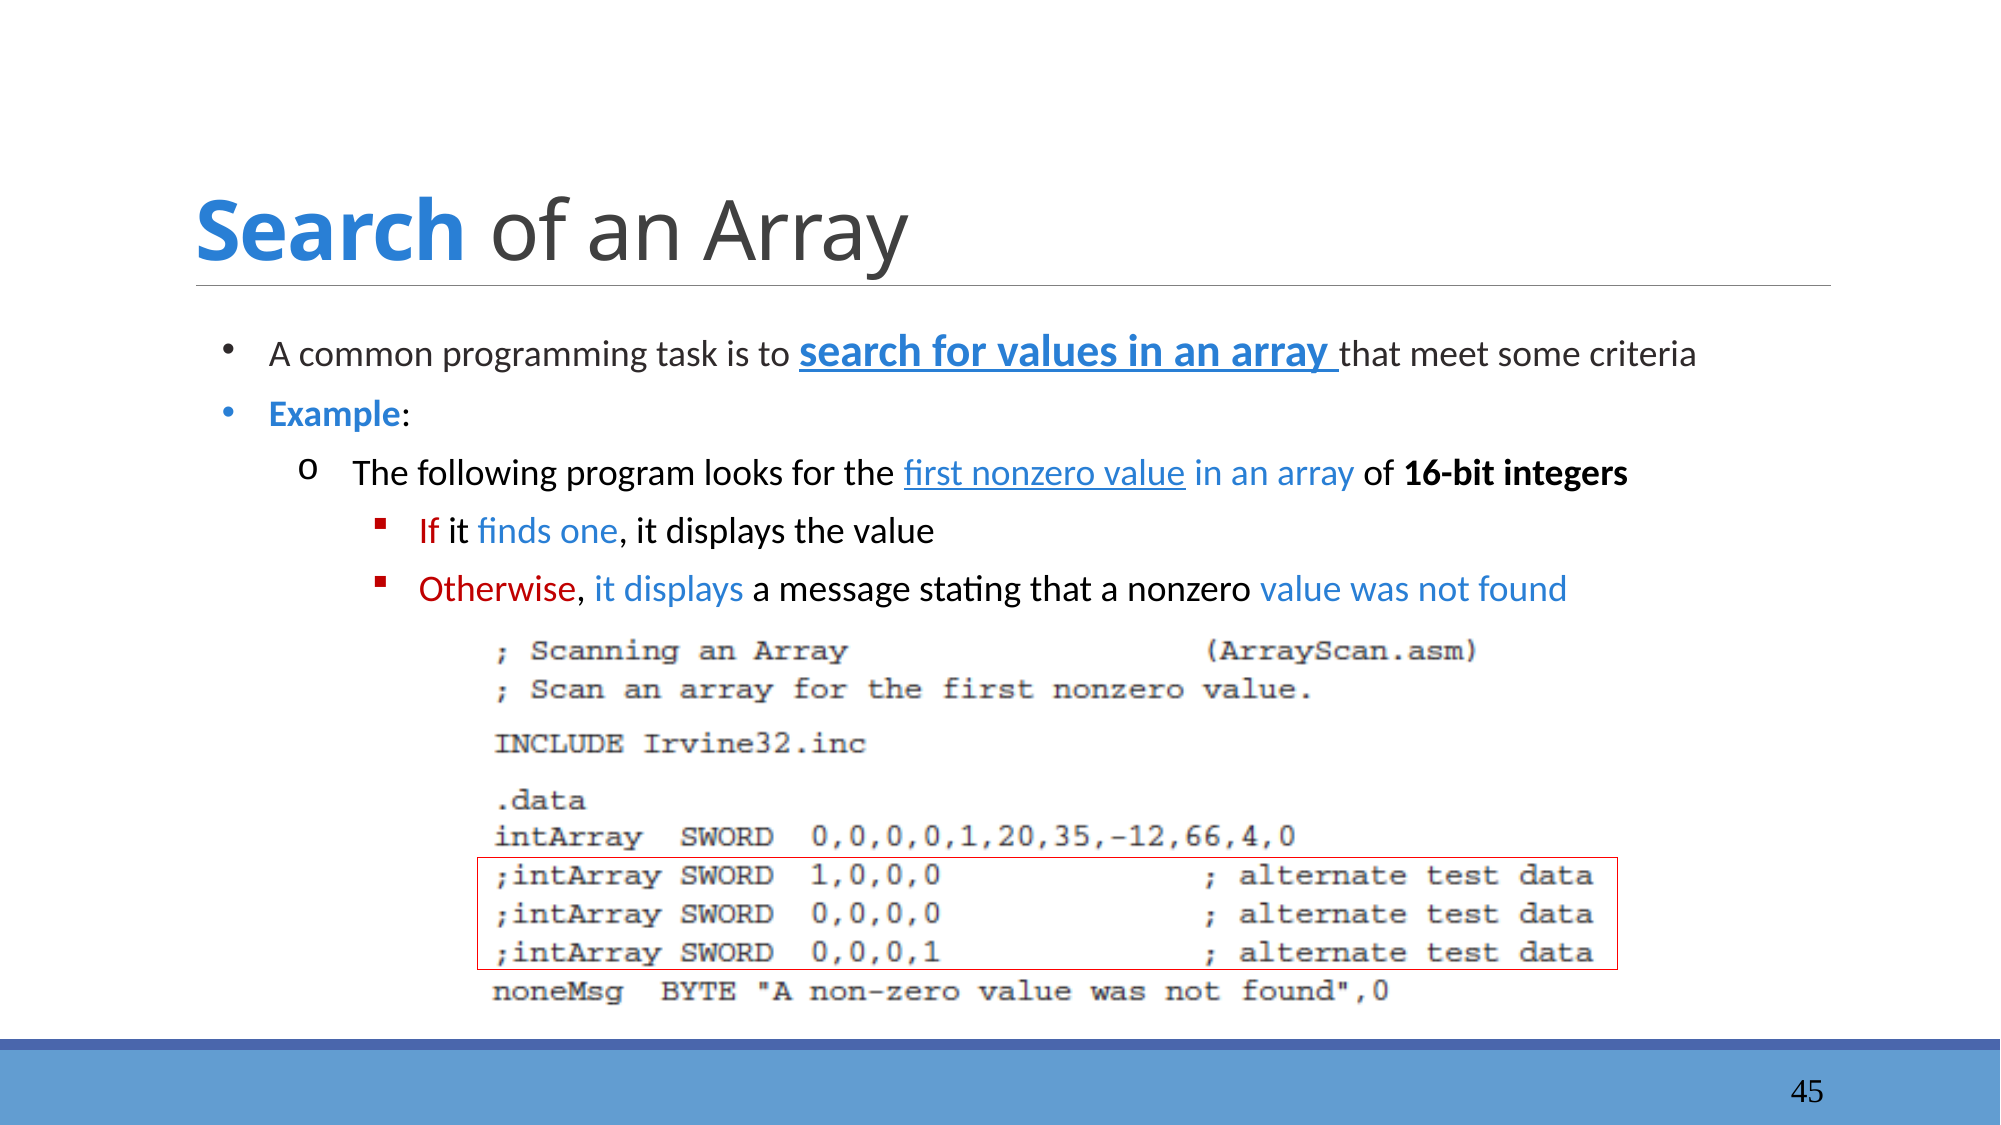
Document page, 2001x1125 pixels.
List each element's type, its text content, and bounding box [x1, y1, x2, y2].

picture [416, 617, 1680, 1037]
title Search of an Array [180, 47, 1830, 285]
slide_number 46 [1624, 1059, 1840, 1120]
text_box A common programming task is to search for values in an array that meet some criteria Example: The following program looks for the first nonzero value in an array of 16-bit integers If it finds one, it displays the value Otherwise, it displays a message stating that a nonzero value was not found [207, 296, 1830, 721]
